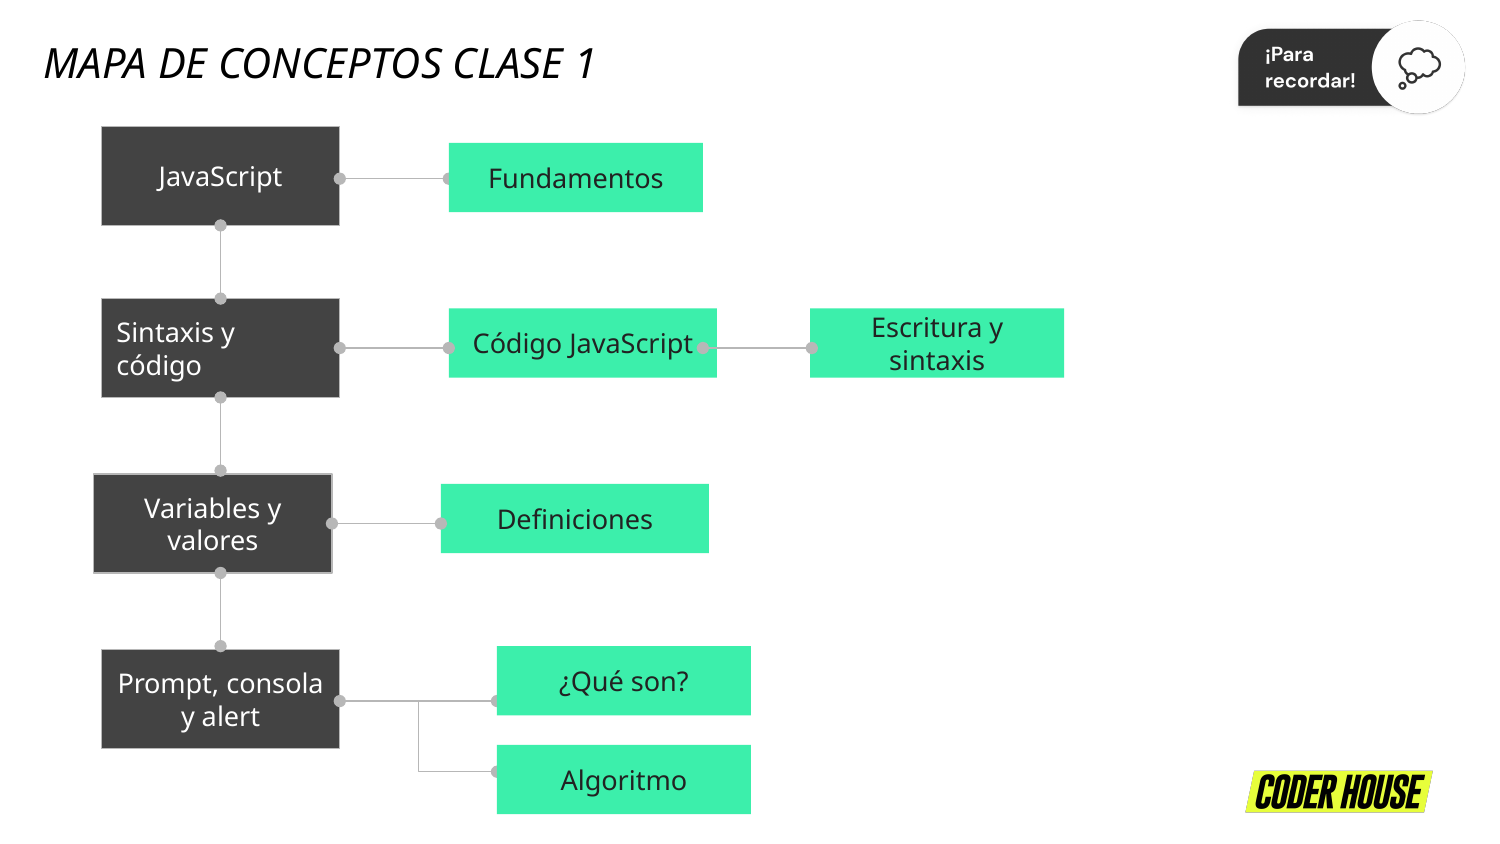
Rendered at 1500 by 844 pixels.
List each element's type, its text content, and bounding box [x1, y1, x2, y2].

text_box Fundamentos [448, 142, 703, 213]
text_box Sintaxis y código [101, 298, 340, 398]
picture [1241, 764, 1437, 819]
text_box Definiciones [440, 483, 709, 554]
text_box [339, 700, 498, 772]
text_box JavaScript [101, 126, 340, 226]
title MAPA DE CONCEPTOS CLASE 1 [28, 32, 1212, 102]
text_box Código JavaScript [448, 308, 717, 378]
text_box Variables y valores [93, 474, 332, 573]
picture [1217, 14, 1487, 121]
text_box Prompt, consola y alert [101, 649, 340, 749]
text_box Escritura y sintaxis [810, 308, 1065, 378]
text_box Algoritmo [496, 744, 751, 815]
text_box ¿Qué son? [496, 646, 751, 716]
